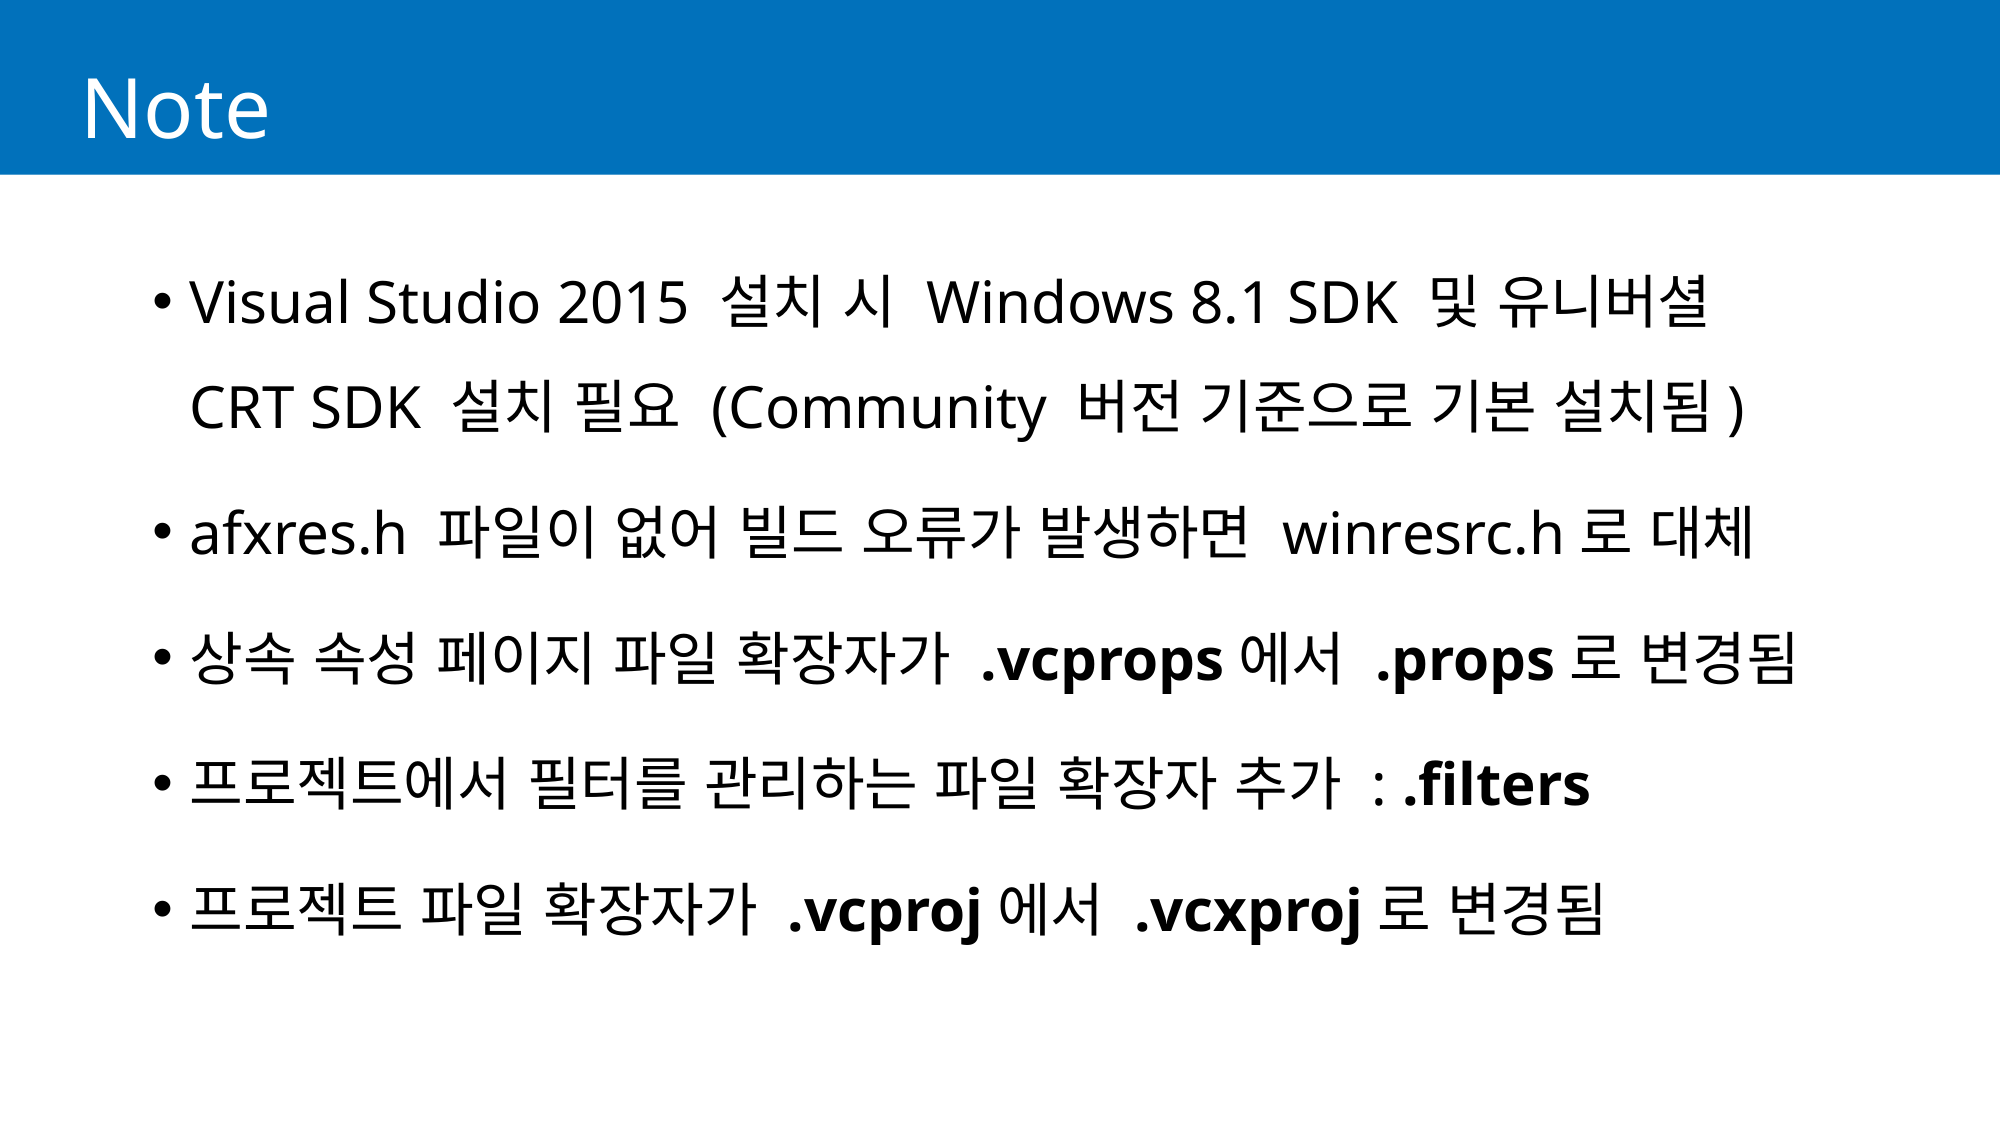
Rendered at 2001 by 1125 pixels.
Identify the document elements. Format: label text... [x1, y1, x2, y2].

list Visual Studio 2015 설치 시 Windows 8.1 SDK 및 유니버셜 CRT SDK 설치 필요 (Community 버전 기준으로 기본 설치됨) afxres.h 파일이 없어 빌드 오류가 발생하면 winresrc.h로 대체 상속 속성 페이지 파일 확장자가 .vcprops에서 .props로 변경됨 프로젝트에서 필터를 관리하는 파일 확장자 추가 : .filters 프로젝트 파일 확장자가 .vcproj에서 .vcxproj로 변경됨 [137, 222, 1868, 937]
picture [0, 0, 2000, 1125]
title Note [65, 2, 1791, 220]
